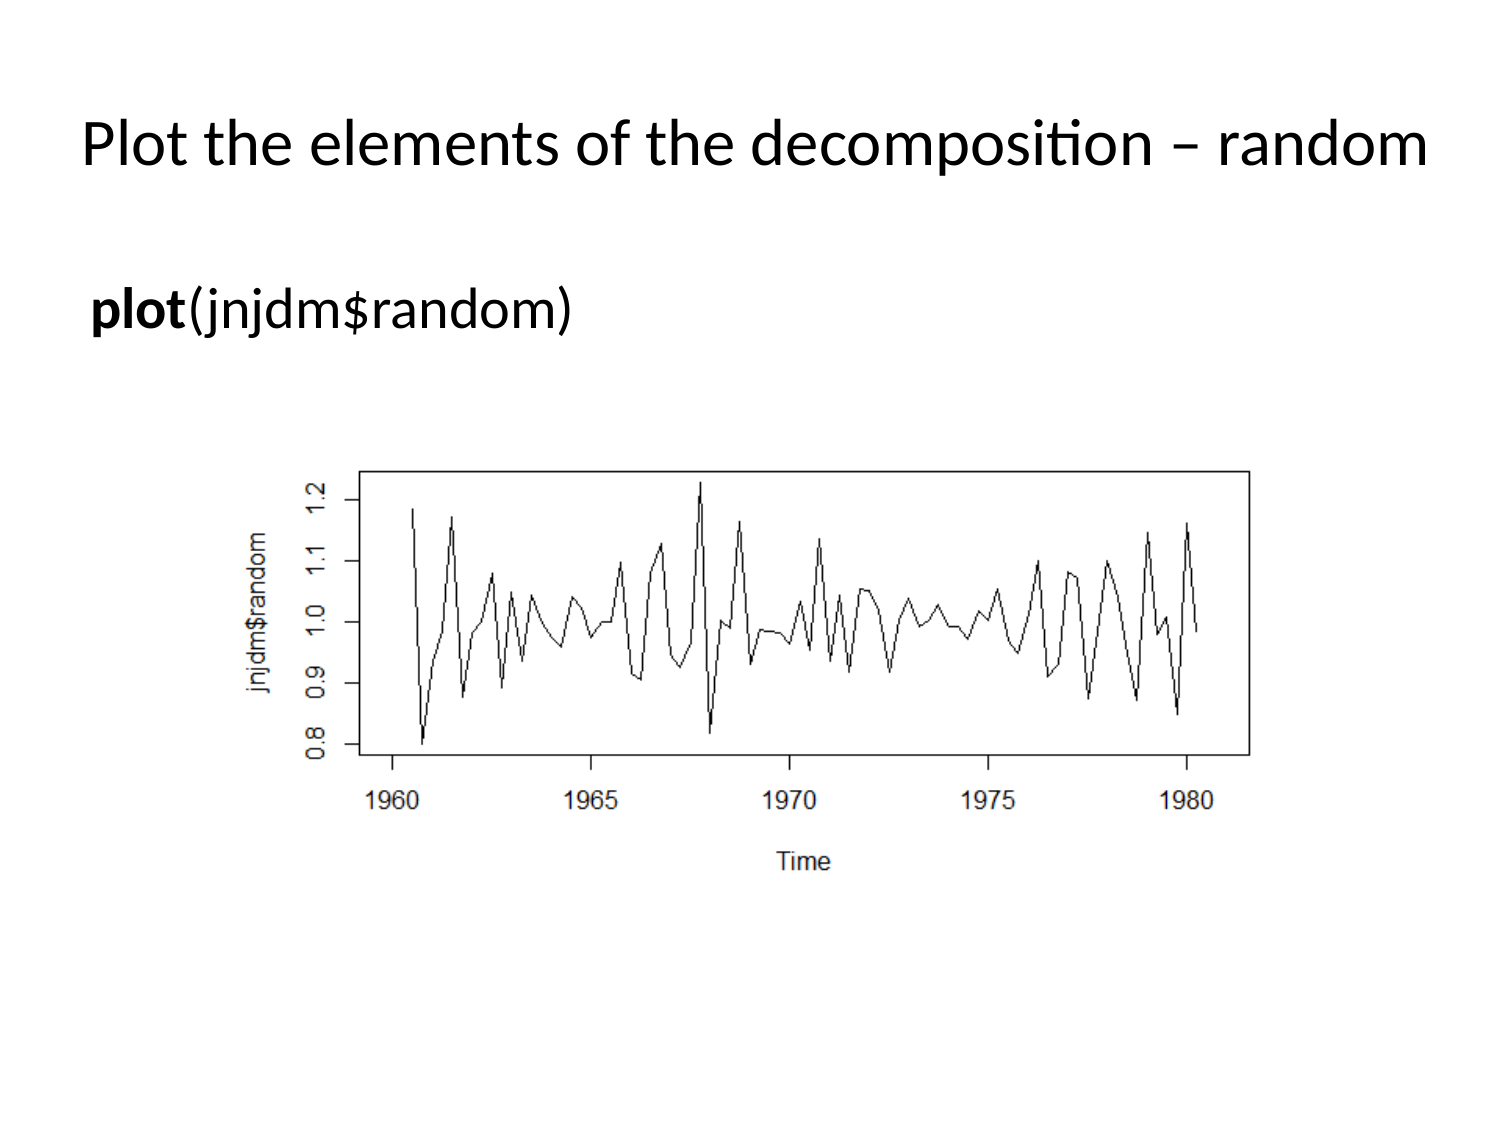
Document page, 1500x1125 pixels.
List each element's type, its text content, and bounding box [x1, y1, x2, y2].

picture [237, 349, 1313, 909]
list plot(jnjdm$random) [75, 262, 1425, 1005]
title Plot the elements of the decomposition – random [24, 45, 1488, 233]
